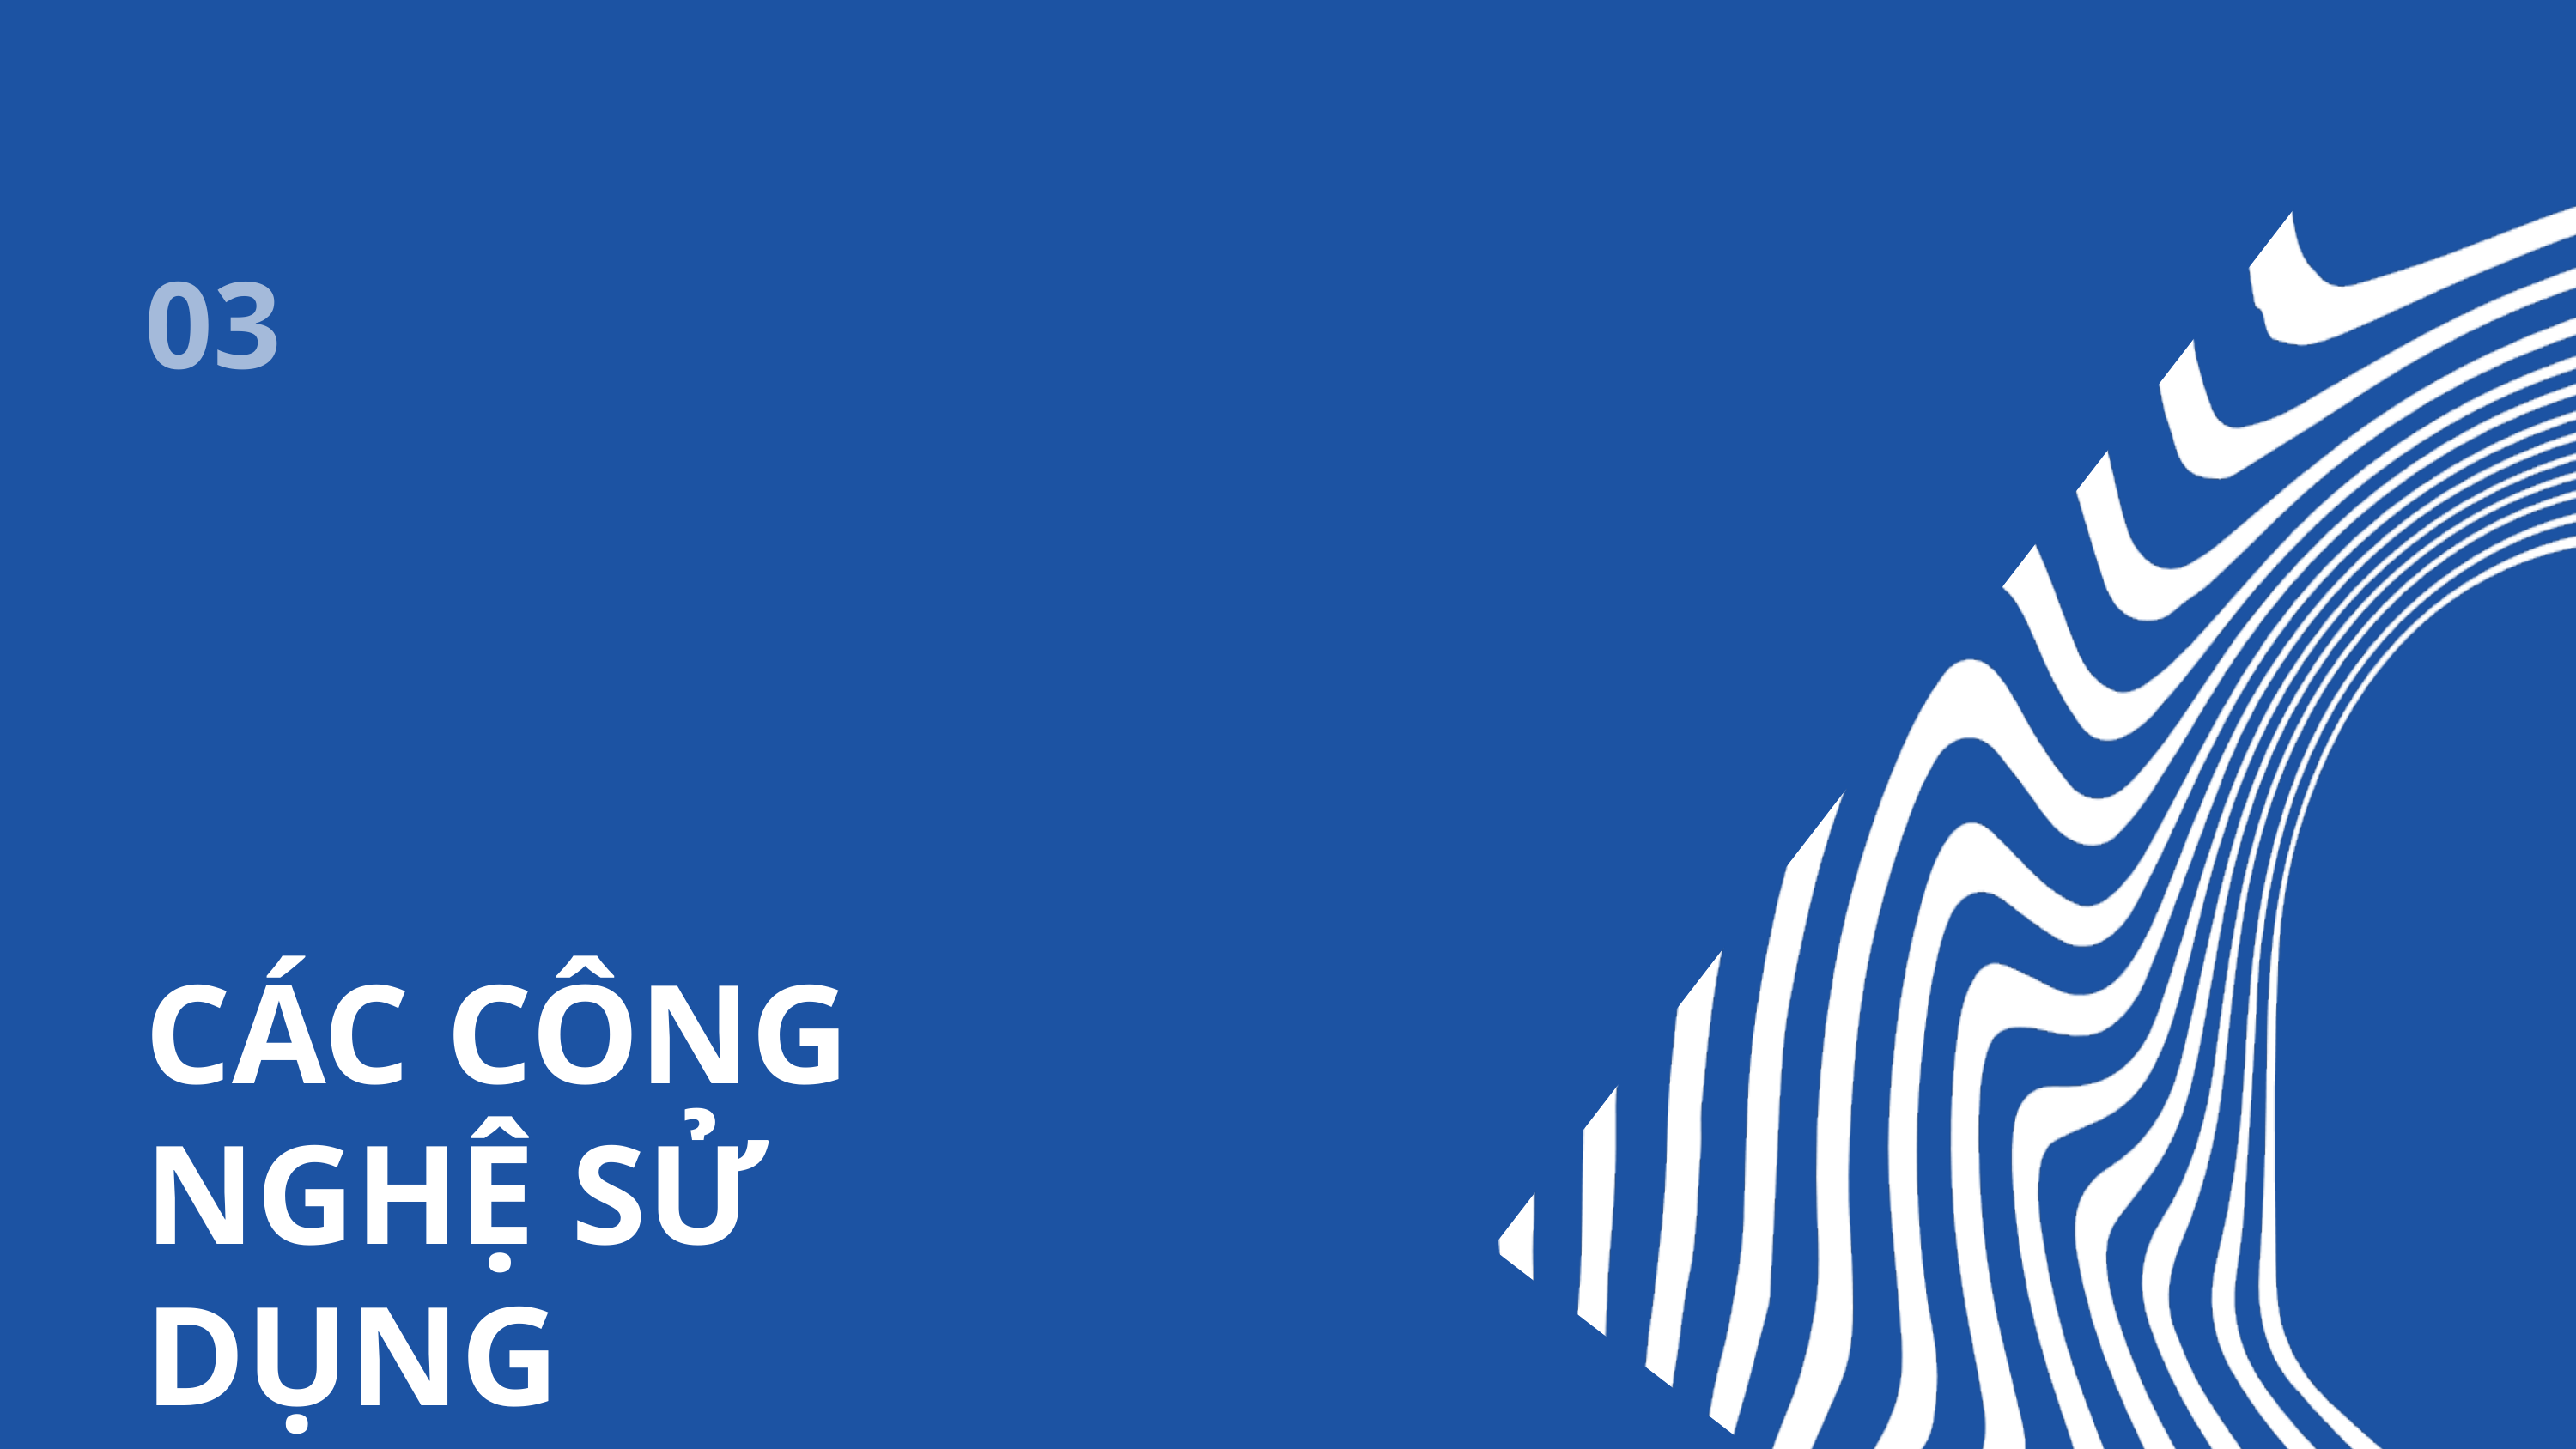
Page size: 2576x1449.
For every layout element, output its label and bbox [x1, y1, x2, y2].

text_box [1492, 0, 2576, 1449]
text_box [144, 251, 1084, 1276]
